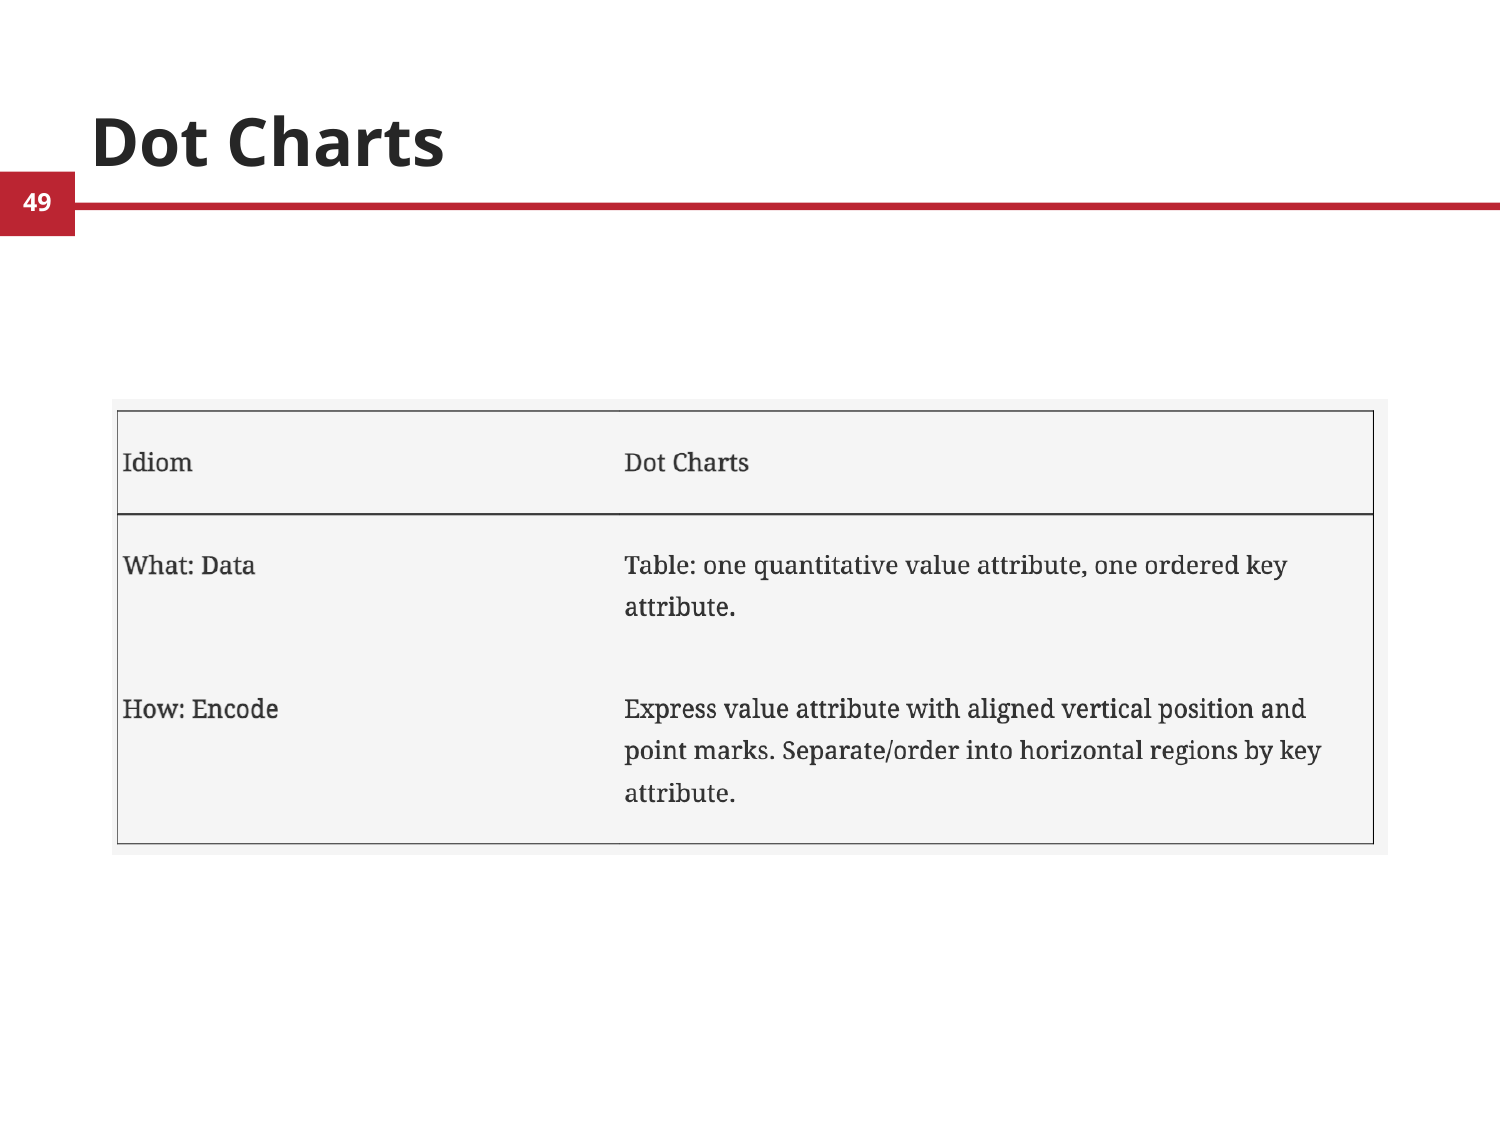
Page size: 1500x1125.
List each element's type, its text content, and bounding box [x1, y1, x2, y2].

title Dot Charts [75, 56, 1425, 188]
picture [111, 399, 1389, 856]
